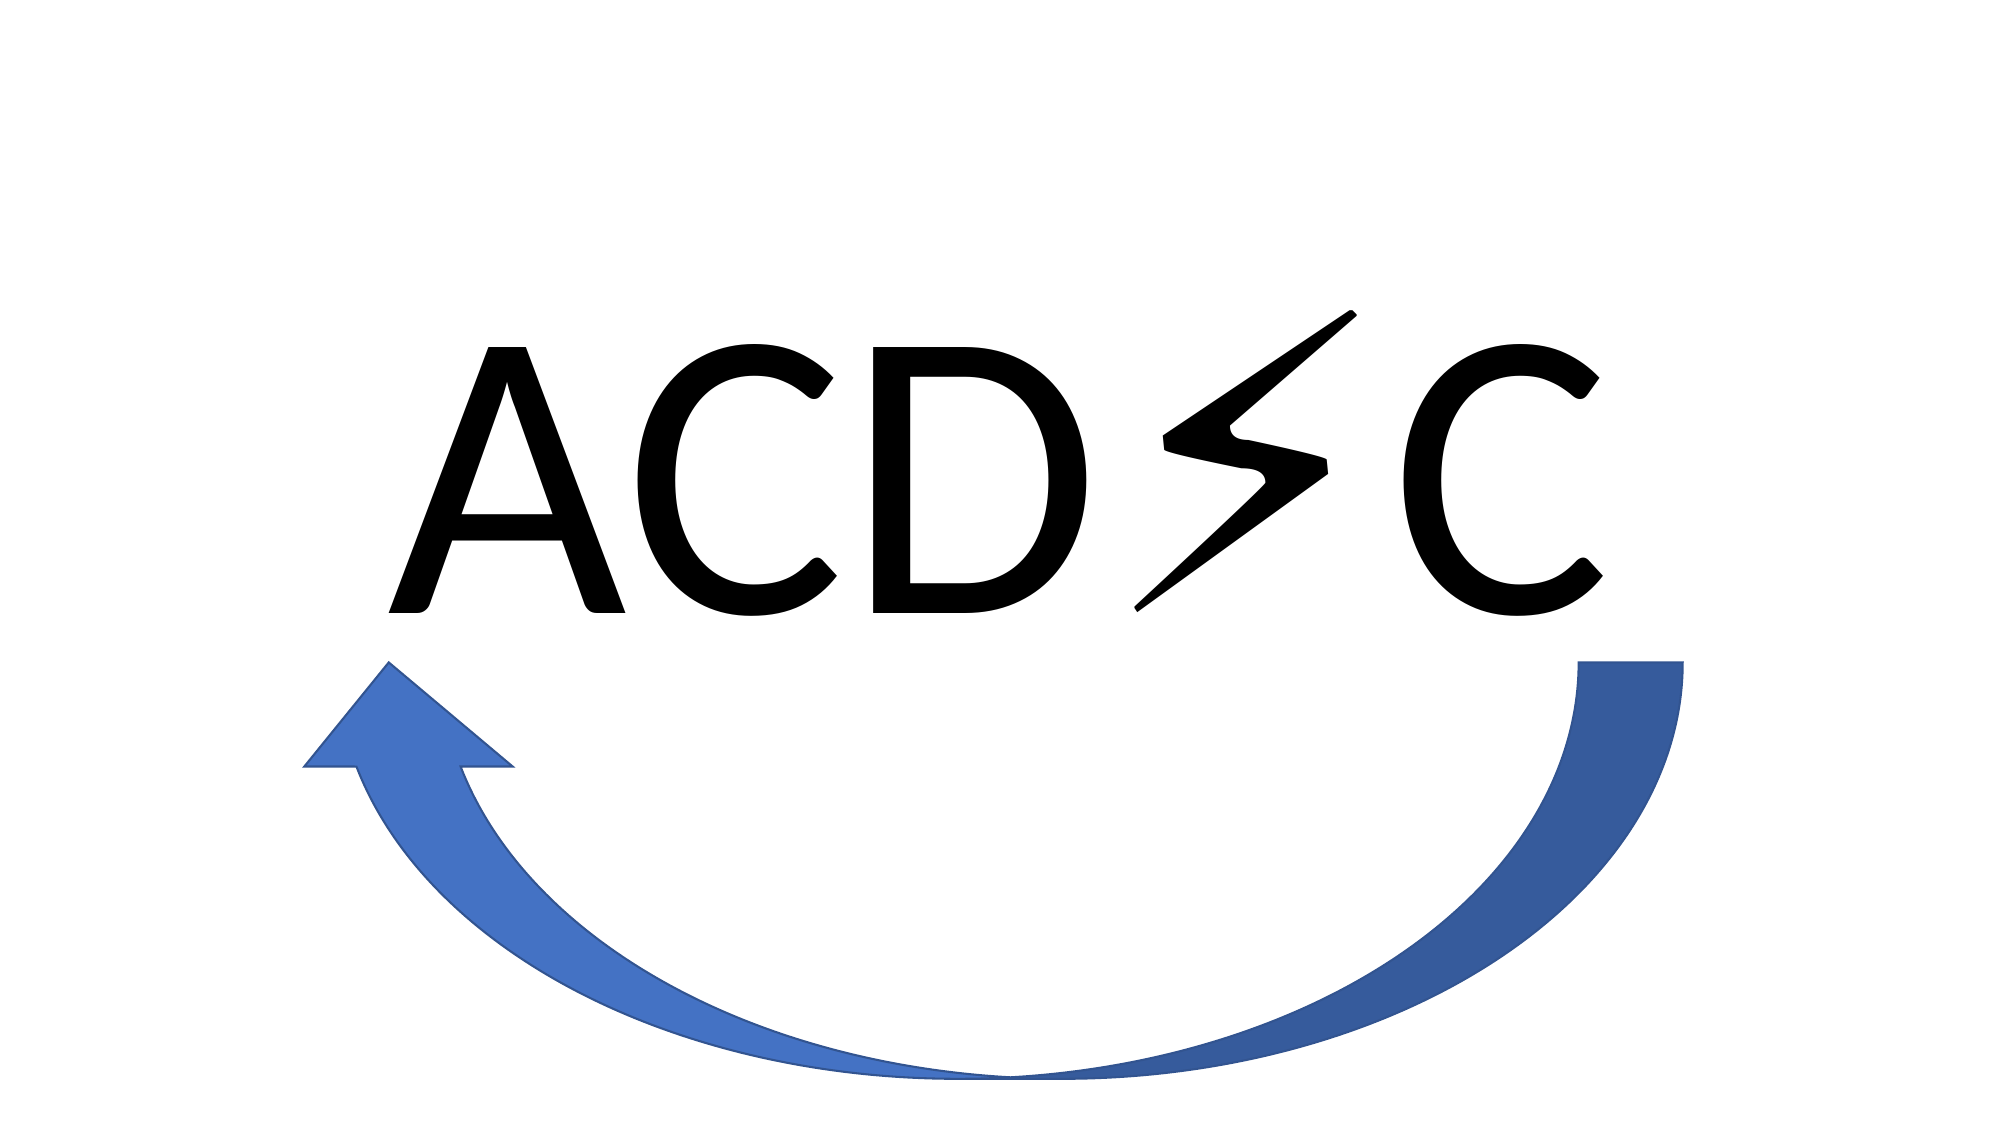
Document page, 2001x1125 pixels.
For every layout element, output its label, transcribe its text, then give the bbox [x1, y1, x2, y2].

text_box ACD⚡C [91, 191, 1909, 704]
text_box [302, 660, 1684, 1080]
